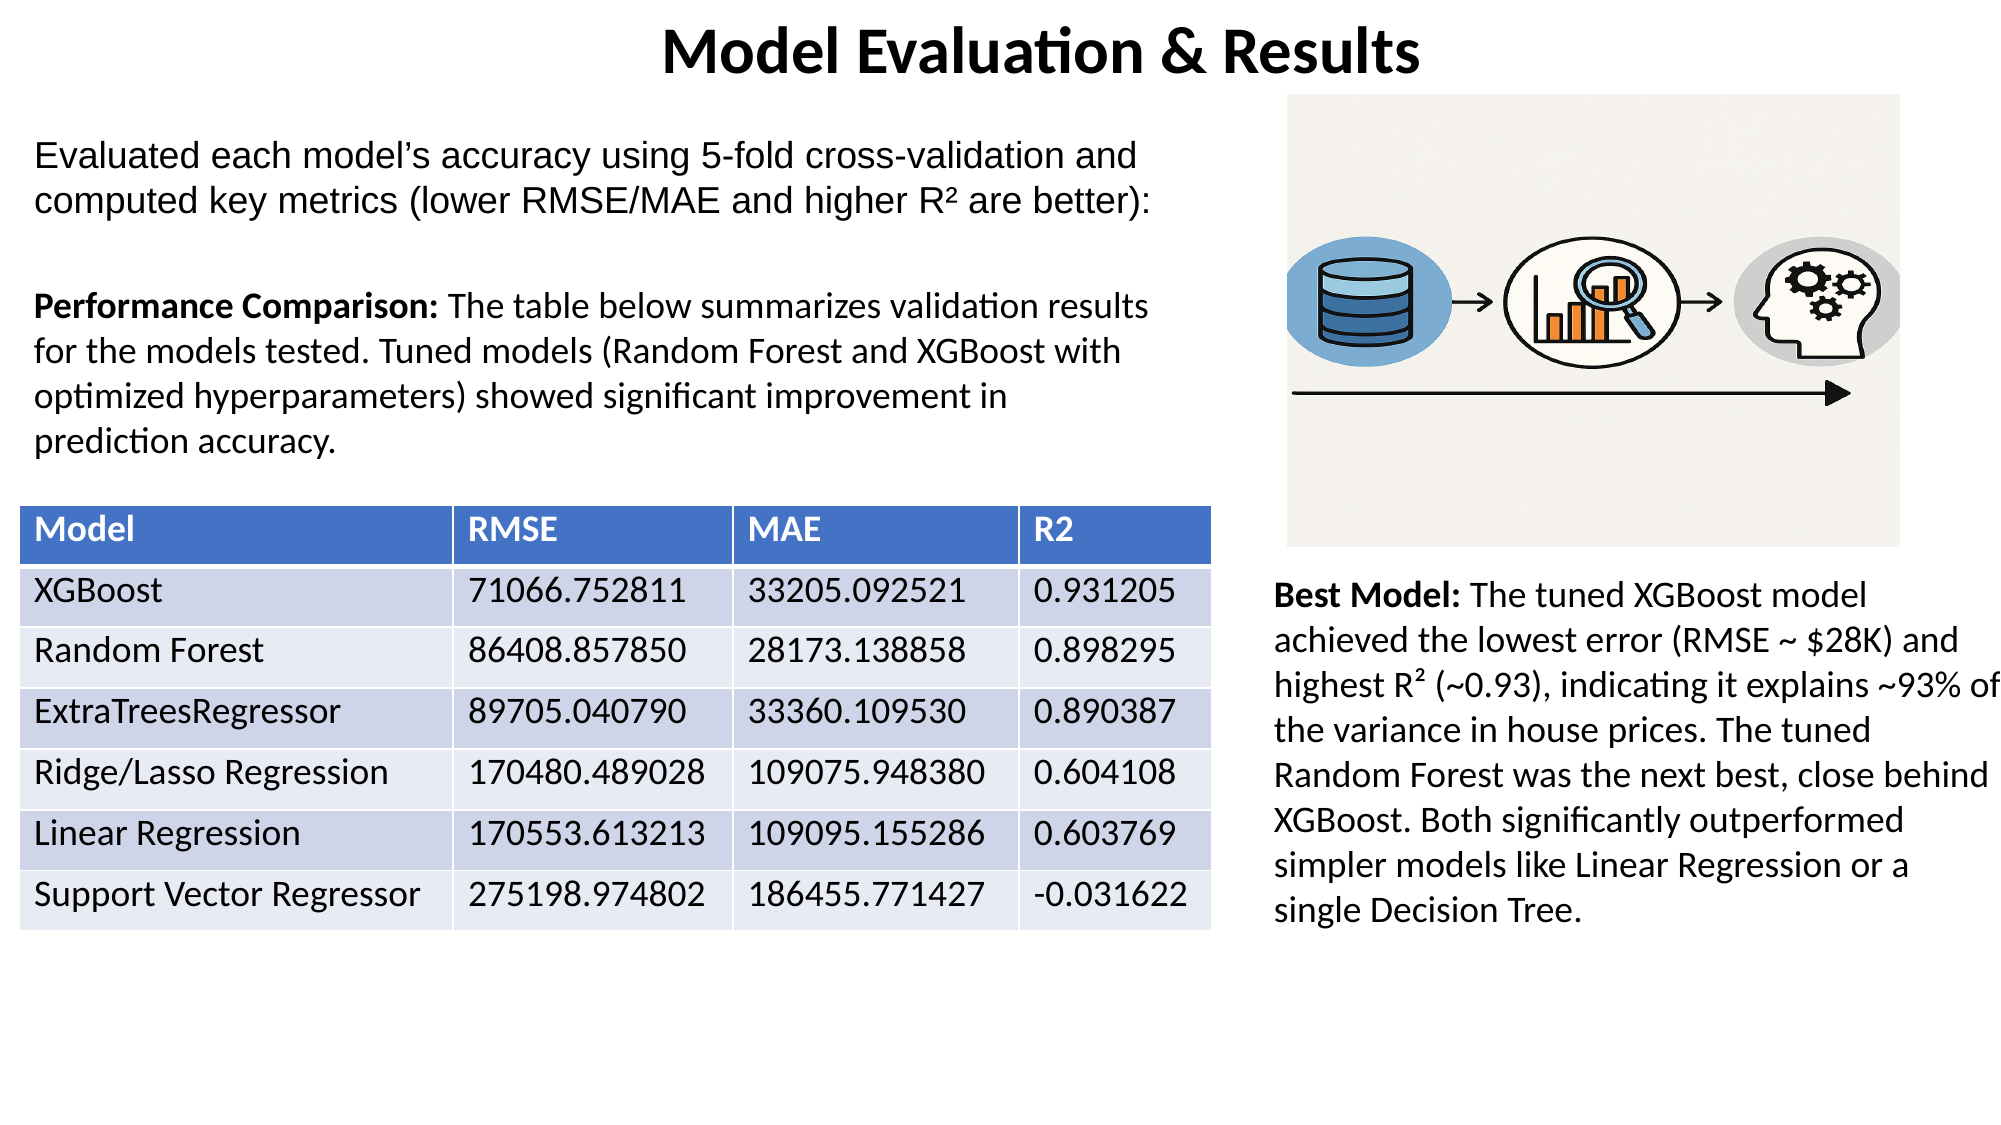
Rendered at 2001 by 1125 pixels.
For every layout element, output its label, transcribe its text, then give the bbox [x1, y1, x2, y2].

table_header RMSE [454, 506, 732, 564]
table_cell 0.931205 [1020, 569, 1211, 626]
table_cell 275198.974802 [454, 871, 732, 930]
table_cell 0.603769 [1020, 811, 1211, 870]
table_cell 71066.752811 [454, 569, 732, 626]
table_cell 33205.092521 [734, 569, 1018, 626]
table_cell Random Forest [20, 628, 452, 687]
table_cell 0.604108 [1020, 750, 1211, 809]
table_cell Linear Regression [20, 811, 452, 870]
table_cell 109095.155286 [734, 811, 1018, 870]
table_cell XGBoost [20, 569, 452, 626]
table_cell Ridge/Lasso Regression [20, 750, 452, 809]
table_cell -0.031622 [1020, 871, 1211, 930]
table_cell Support Vector Regressor [20, 871, 452, 930]
table_header Model [20, 506, 452, 564]
table_header MAE [734, 506, 1018, 564]
text_box Best Model: The tuned XGBoost model achieved the lowest error (RMSE ~ $28K) and highest R² (~0.93), indicating it explains ~93% of the variance in house prices. The tuned Random Forest was the next best, close behind XGBoost. Both significantly outperformed simpler models like Linear Regression or a single Decision Tree. [1259, 562, 2000, 938]
table_cell 0.890387 [1020, 689, 1211, 748]
table_cell 28173.138858 [734, 628, 1018, 687]
text_box Model Evaluation & Results [646, 0, 1437, 95]
table_cell 186455.771427 [734, 871, 1018, 930]
table_cell 170480.489028 [454, 750, 732, 809]
table_cell 86408.857850 [454, 628, 732, 687]
picture [1287, 94, 1900, 547]
table_cell 109075.948380 [734, 750, 1018, 809]
text_box Evaluated each model’s accuracy using 5-fold cross-validation and computed key metrics (lower RMSE/MAE and higher R² are better): [19, 123, 1235, 274]
table_cell ExtraTreesRegressor [20, 689, 452, 748]
table_cell 33360.109530 [734, 689, 1018, 748]
table_header R2 [1020, 506, 1211, 564]
table_cell 0.898295 [1020, 628, 1211, 687]
table_cell 170553.613213 [454, 811, 732, 870]
text_box Performance Comparison: The table below summarizes validation results for the models tested. Tuned models (Random Forest and XGBoost with optimized hyperparameters) showed significant improvement in prediction accuracy. [19, 274, 1177, 469]
table_cell 89705.040790 [454, 689, 732, 748]
